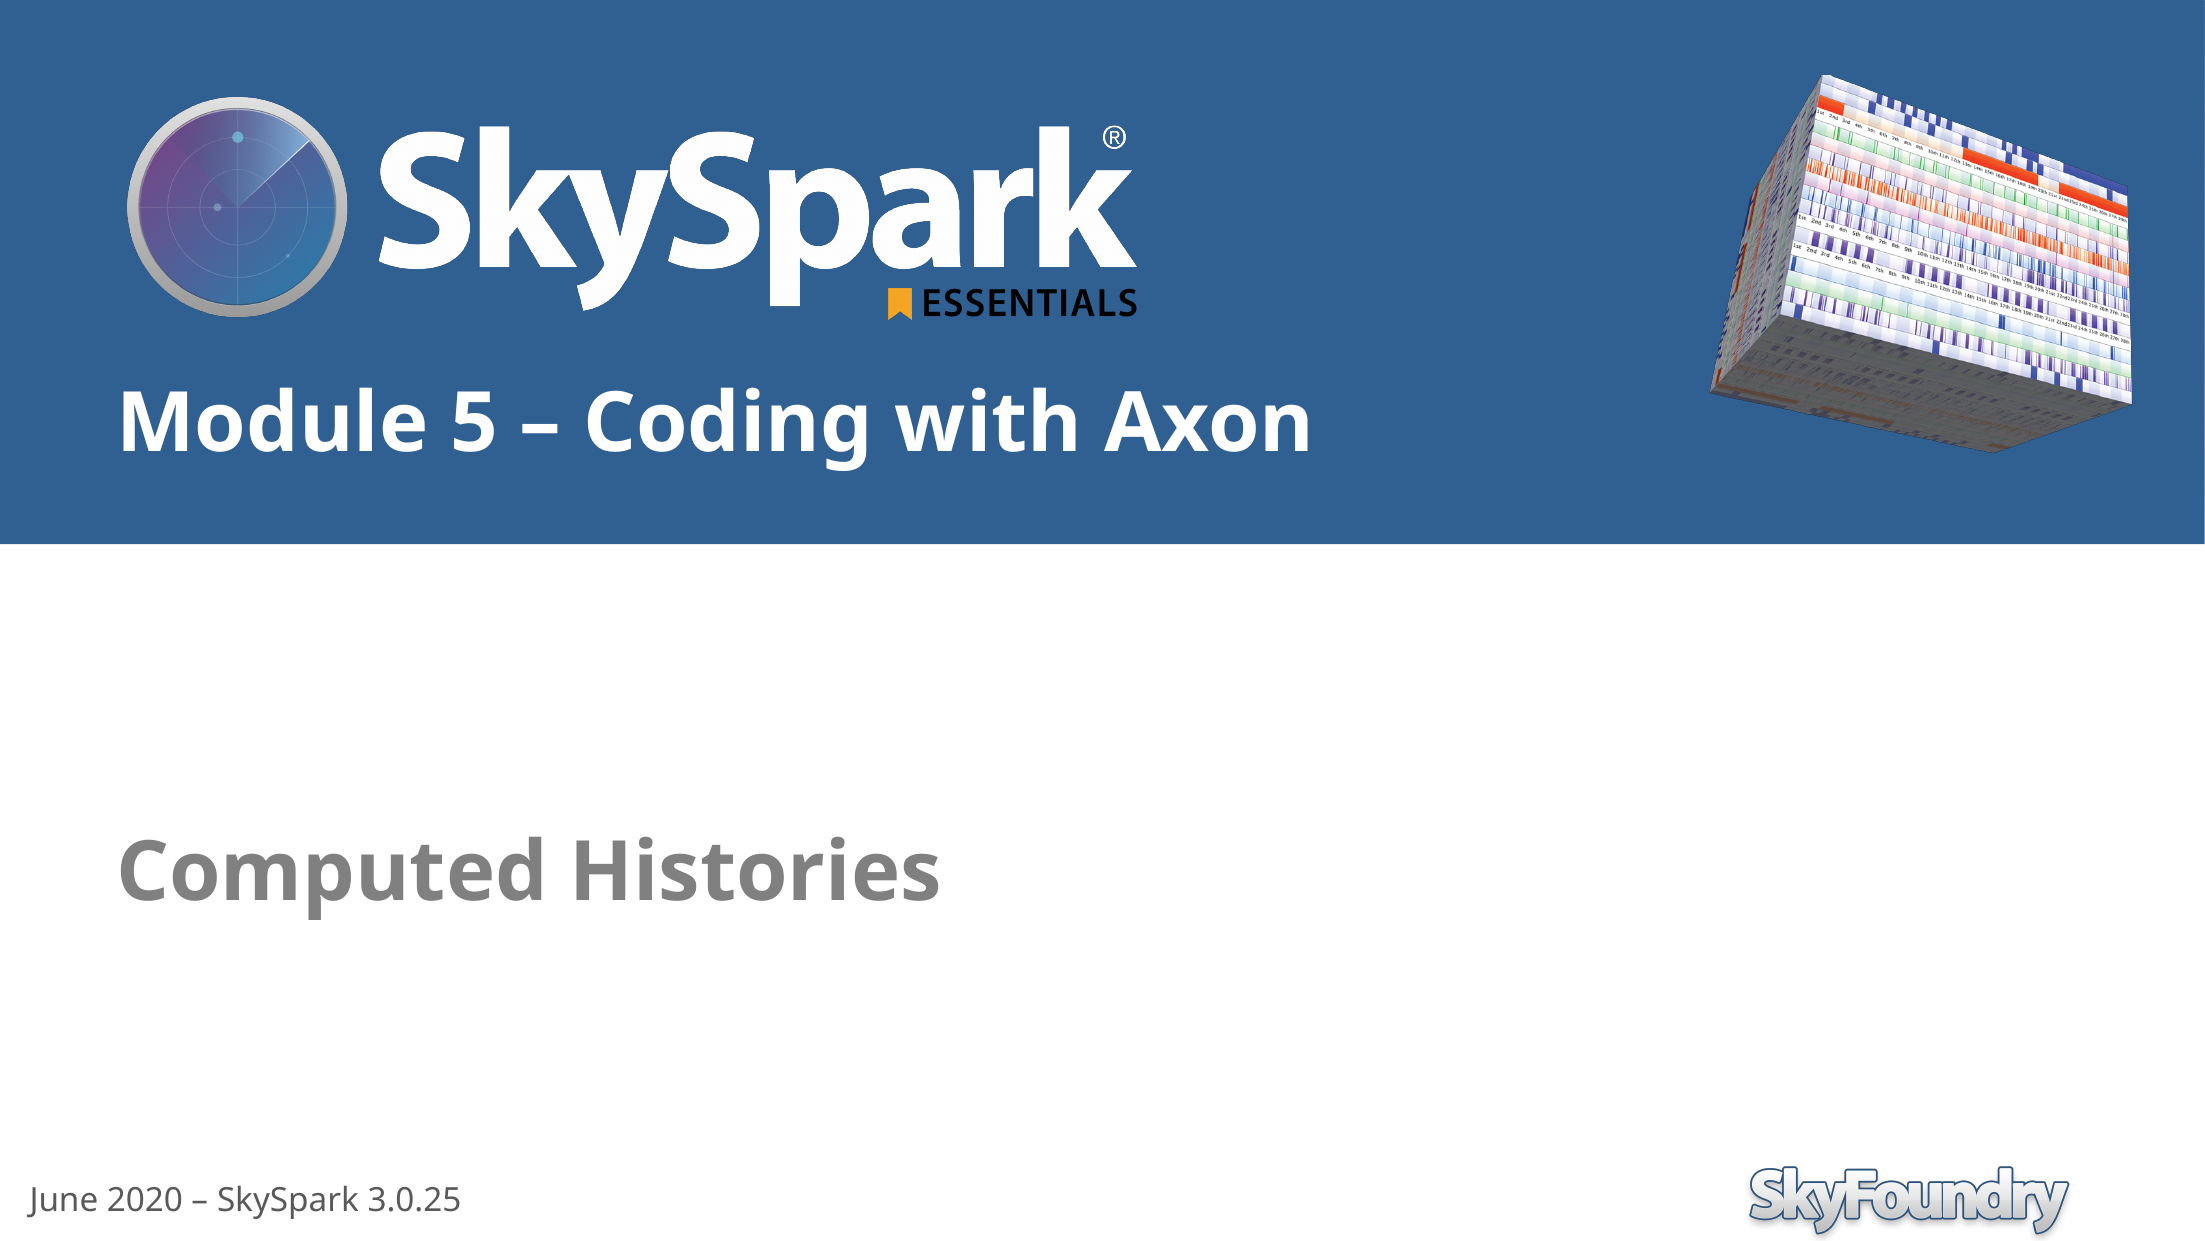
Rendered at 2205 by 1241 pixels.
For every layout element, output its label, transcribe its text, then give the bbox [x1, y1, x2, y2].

list Computed Histories [101, 821, 2165, 934]
picture [1739, 1145, 2076, 1241]
picture [127, 82, 1140, 325]
picture [1693, 75, 2147, 470]
